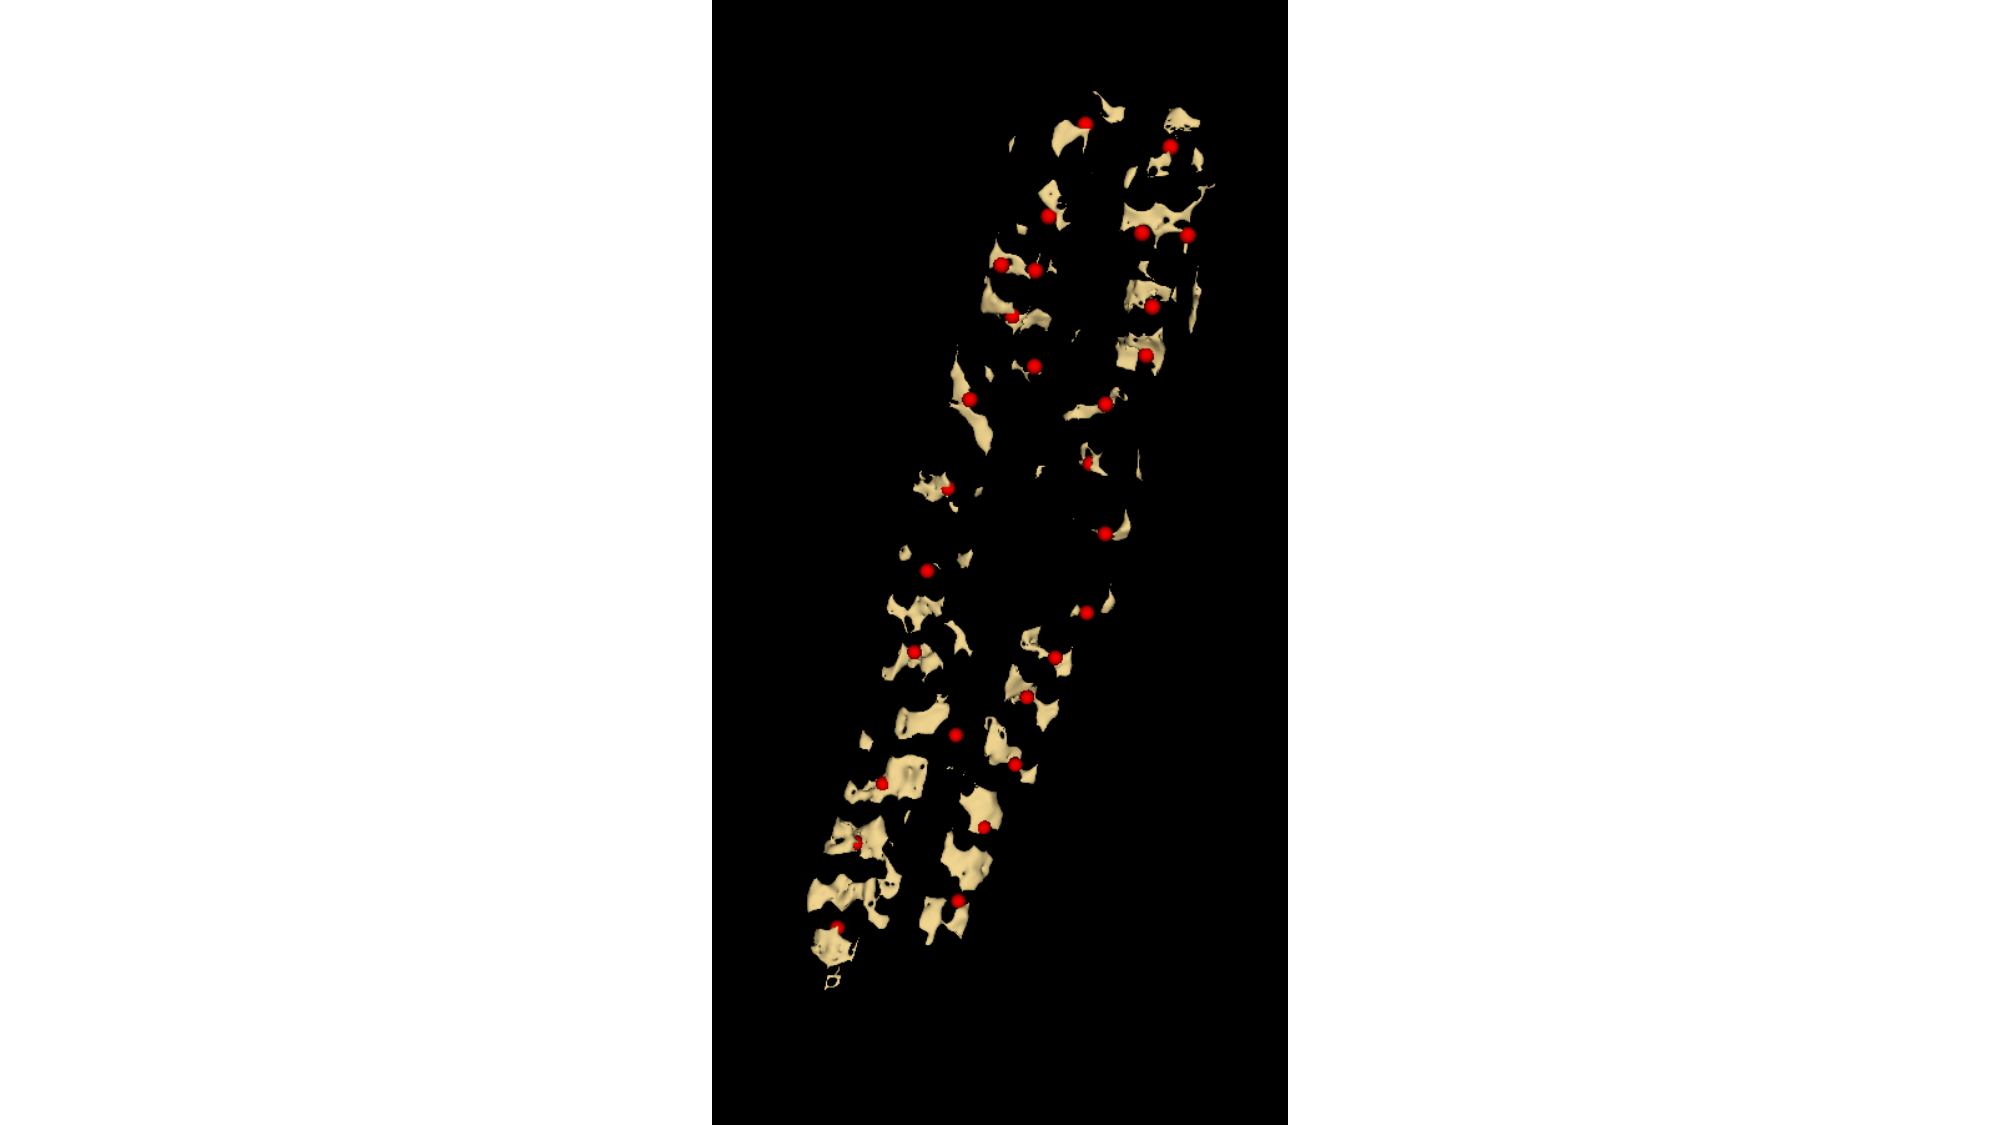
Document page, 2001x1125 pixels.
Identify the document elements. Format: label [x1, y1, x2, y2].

picture [711, 0, 1288, 1125]
